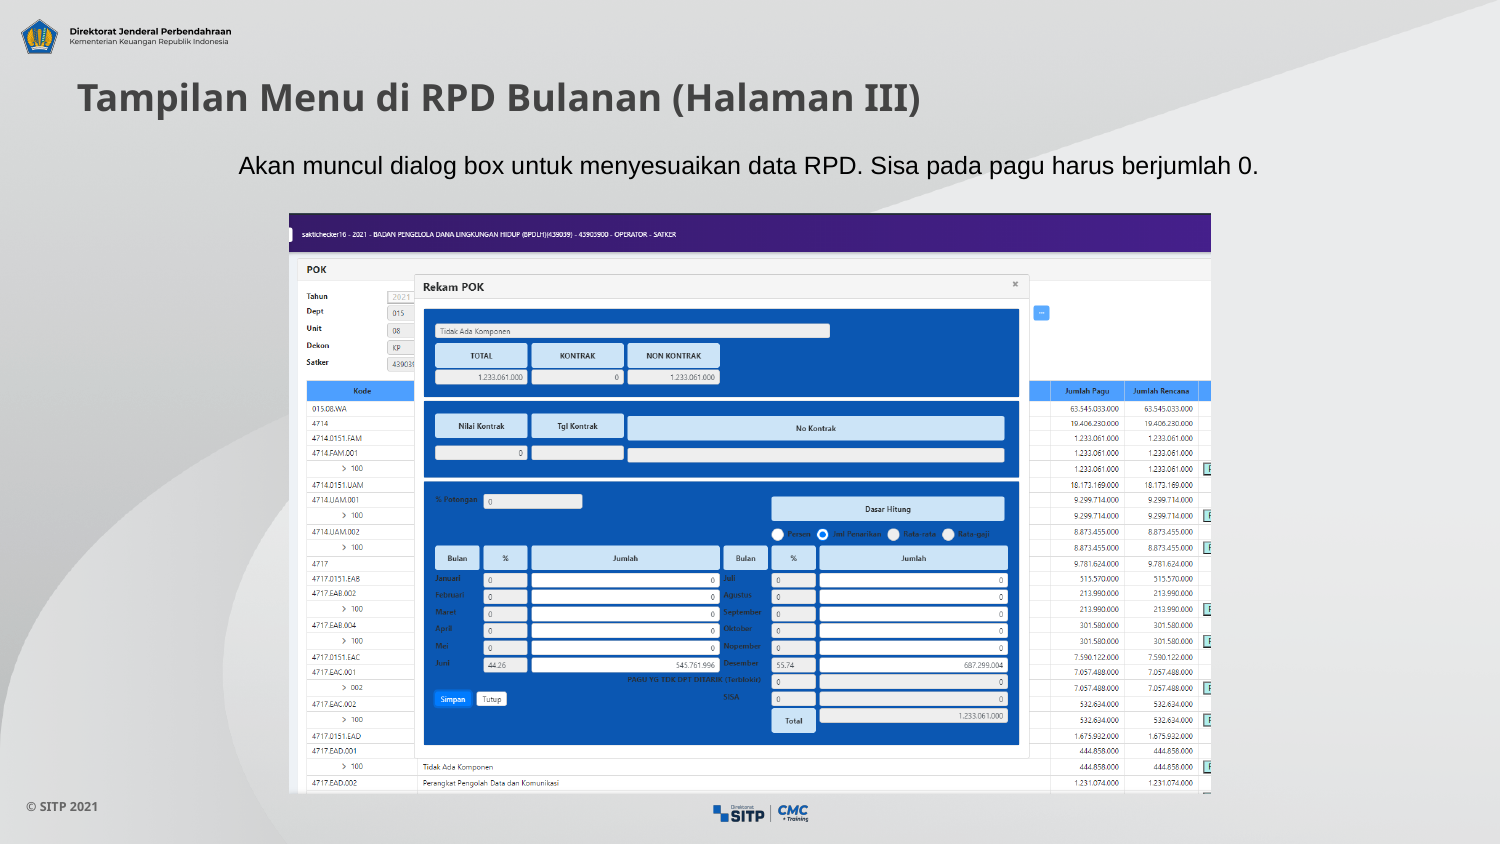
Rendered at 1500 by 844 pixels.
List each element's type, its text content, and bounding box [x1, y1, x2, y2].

text_box Tampilan Menu di RPD Bulanan (Halaman III) [61, 59, 1438, 134]
picture [0, 0, 1500, 844]
text_box Akan muncul dialog box untuk menyesuaikan data RPD. Sisa pada pagu harus berjumlah 0. [50, 134, 1450, 195]
